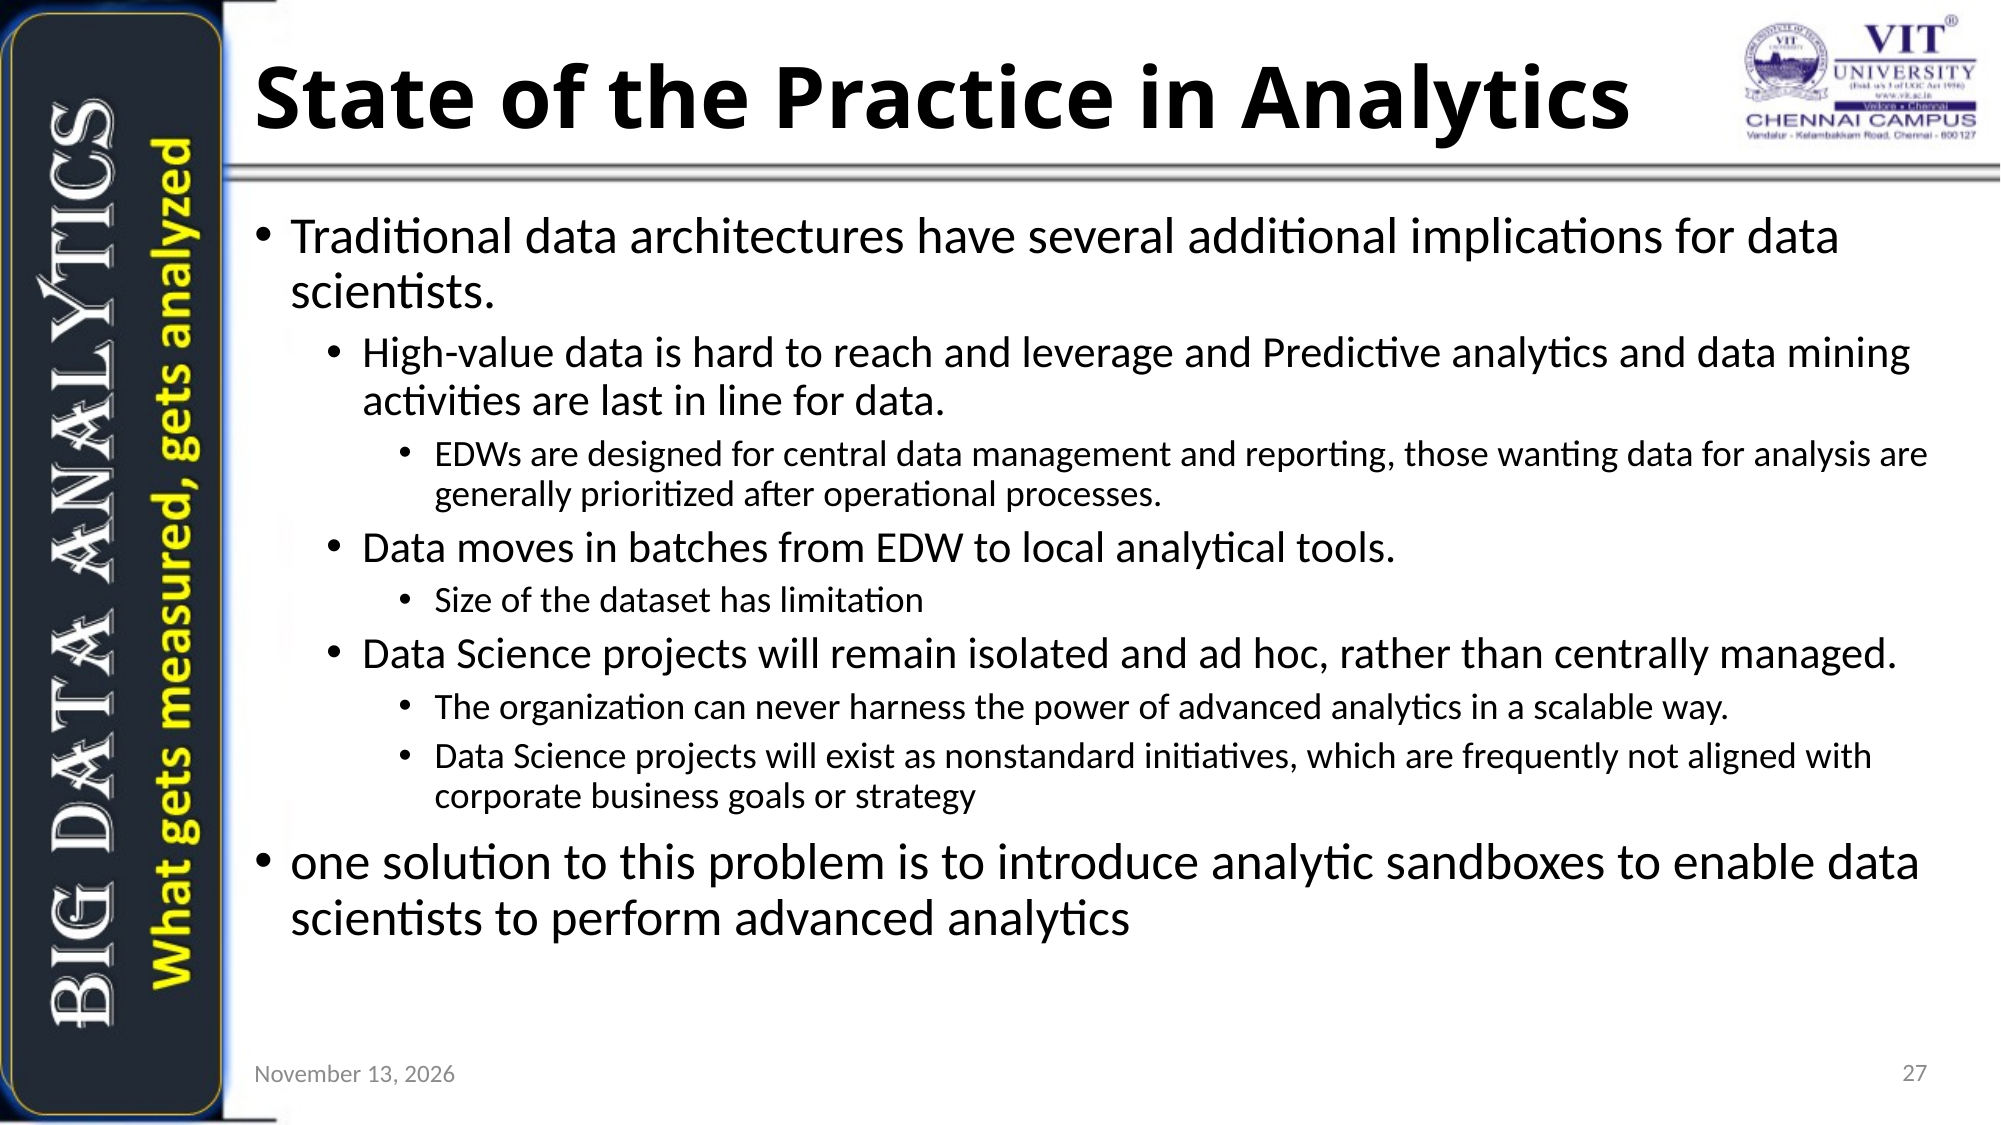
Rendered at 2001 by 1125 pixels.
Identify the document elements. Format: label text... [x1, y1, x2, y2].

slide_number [239, 1042, 588, 1103]
slide_number 27 [1778, 1040, 1943, 1103]
title State of the Practice in Analytics [239, 35, 1725, 167]
list Traditional data architectures have several additional implications for data scientists. High-value data is hard to reach and leverage and Predictive analytics and data mining activities are last in line for data. EDWs are designed for central data management and reporting, those wanting data for analysis are generally prioritized after operational processes. Data moves in batches from EDW to local analytical tools. Size of the dataset has limitation Data Science projects will remain isolated and ad hoc, rather than centrally managed. The organization can never harness the power of advanced analytics in a scalable way. Data Science projects will exist as nonstandard initiatives, which are frequently not aligned with corporate business goals or strategy one solution to this problem is to introduce analytic sandboxes to enable data scientists to perform advanced analytics [239, 200, 1965, 1017]
picture [0, 0, 2001, 1125]
